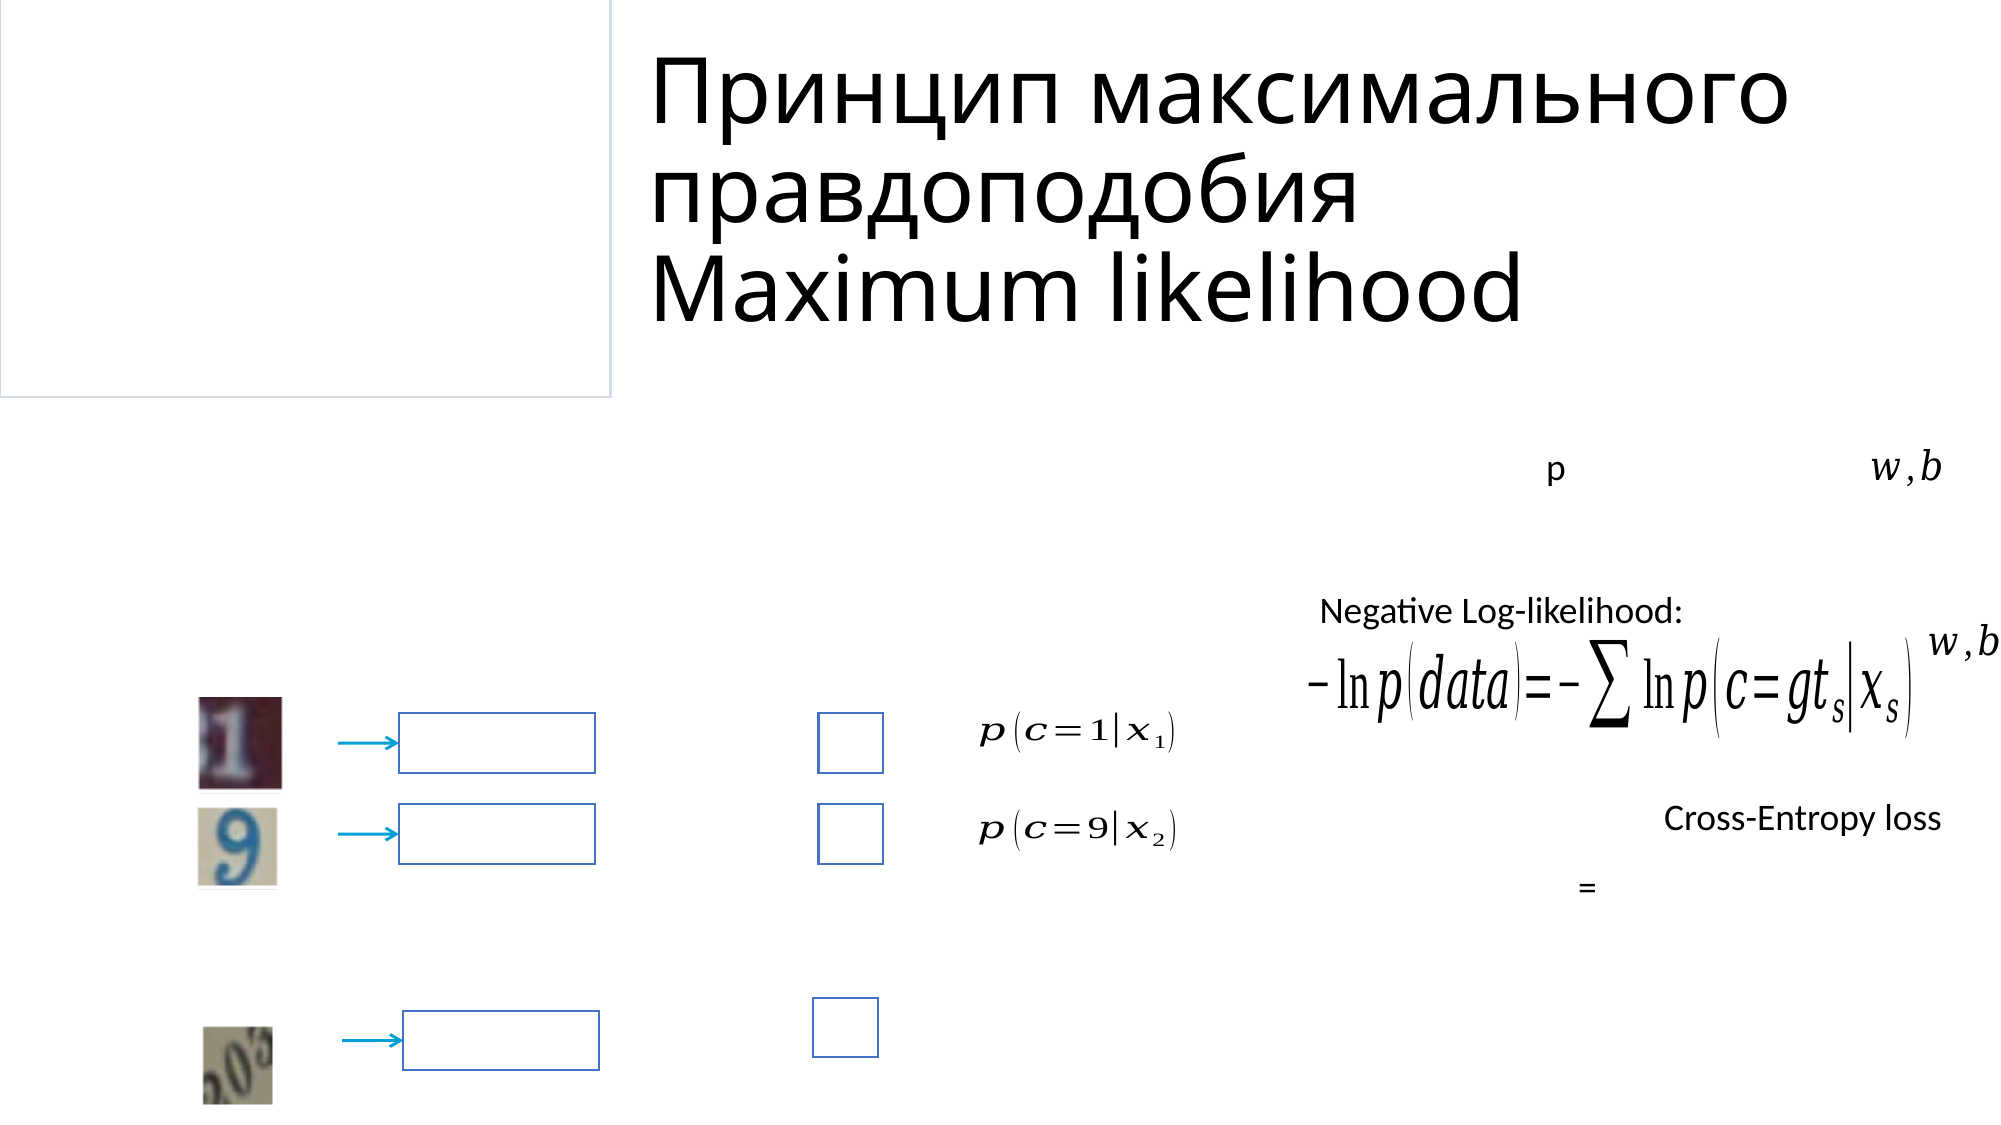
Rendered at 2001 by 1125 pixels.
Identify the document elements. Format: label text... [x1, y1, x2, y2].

picture [196, 804, 283, 890]
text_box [1302, 578, 2000, 743]
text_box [977, 709, 1178, 854]
title Принцип максимального правдоподобия Maximum likelihood [633, 36, 1969, 255]
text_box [80, 454, 1000, 1109]
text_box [1647, 743, 1959, 847]
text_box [1327, 382, 1944, 499]
